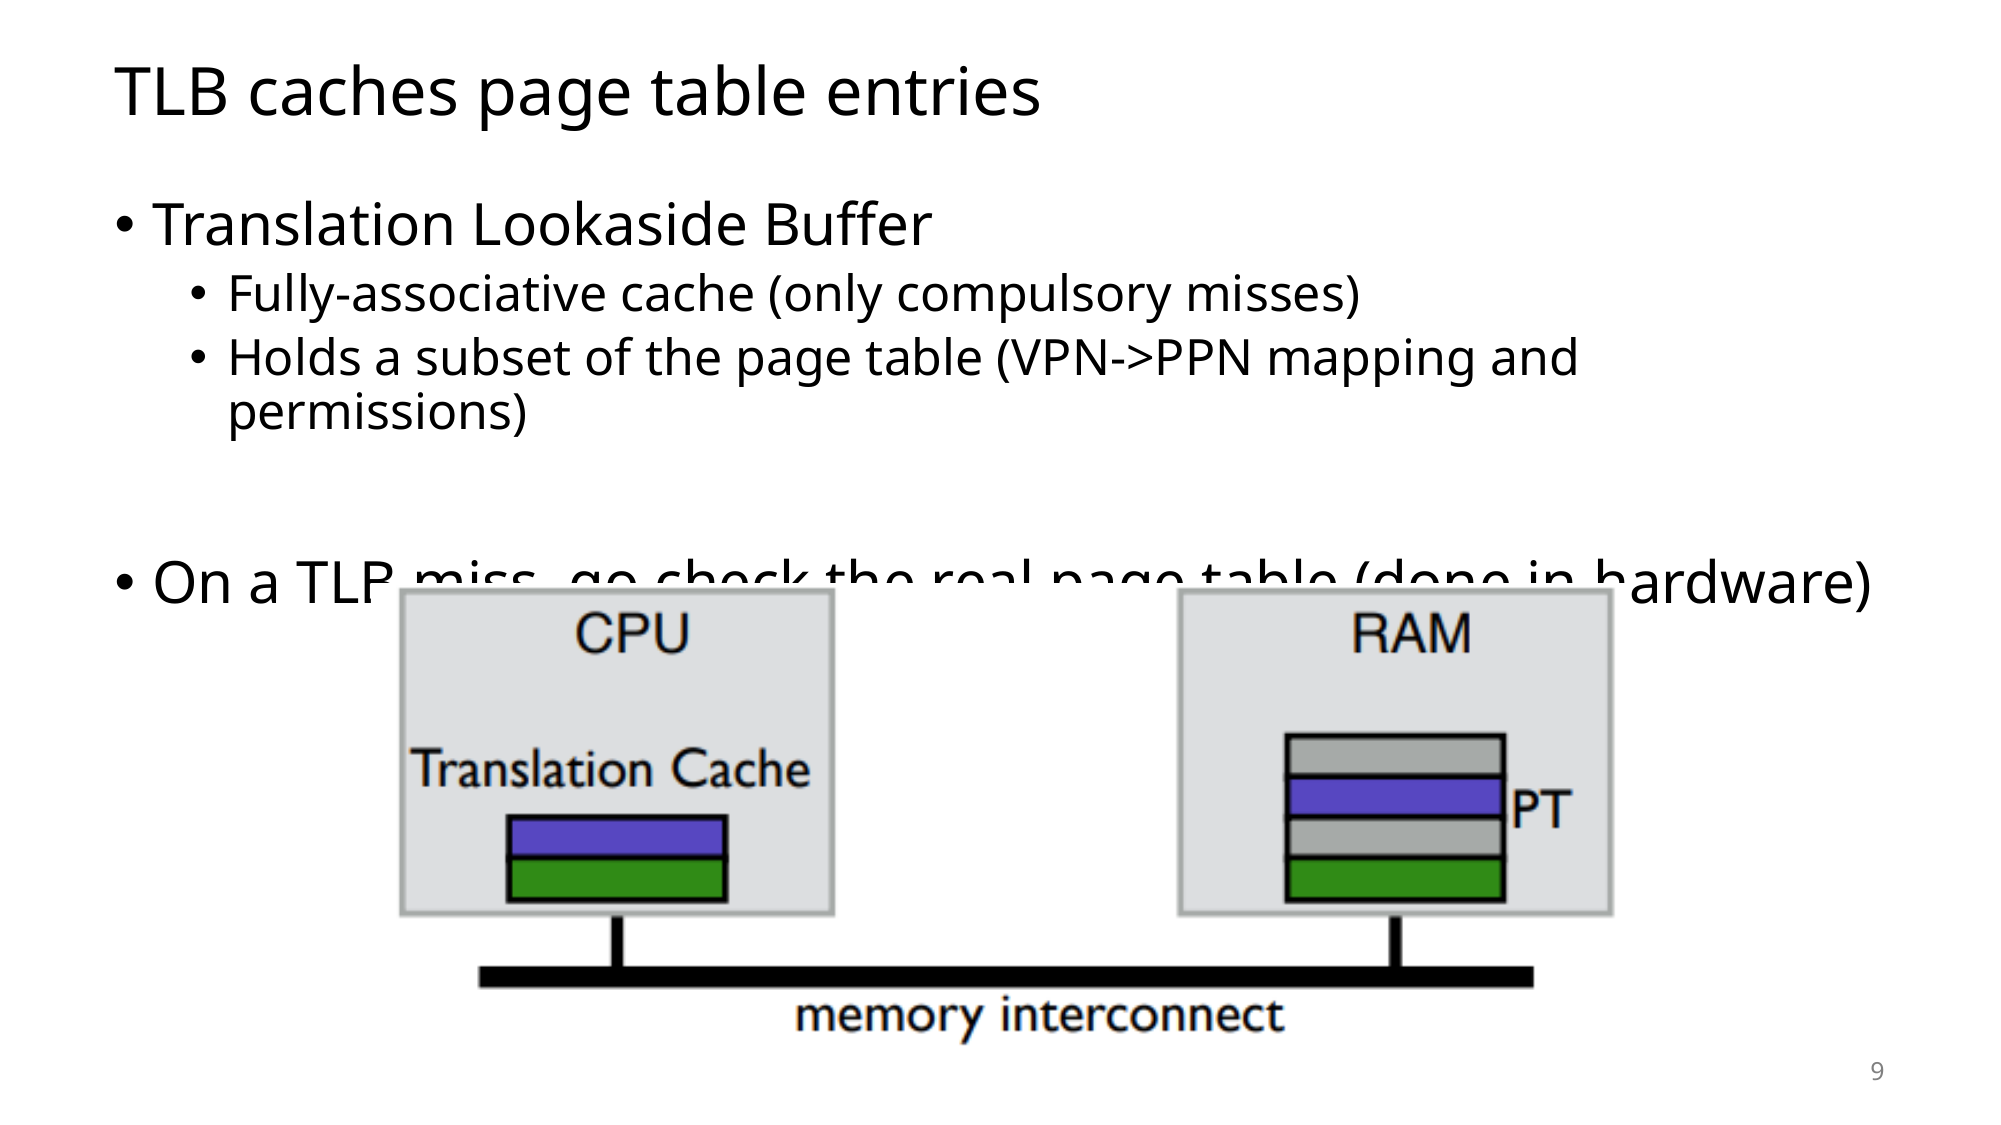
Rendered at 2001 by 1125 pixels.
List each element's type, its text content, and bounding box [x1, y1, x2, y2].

list Translation Lookaside Buffer Fully-associative cache (only compulsory misses) Holds a subset of the page table (VPN->PPN mapping and permissions) On a TLB miss, go check the real page table (done in hardware) [99, 187, 1900, 1013]
picture [370, 582, 1629, 1073]
title TLB caches page table entries [99, 37, 1900, 150]
slide_number 9 [1749, 1042, 1900, 1103]
